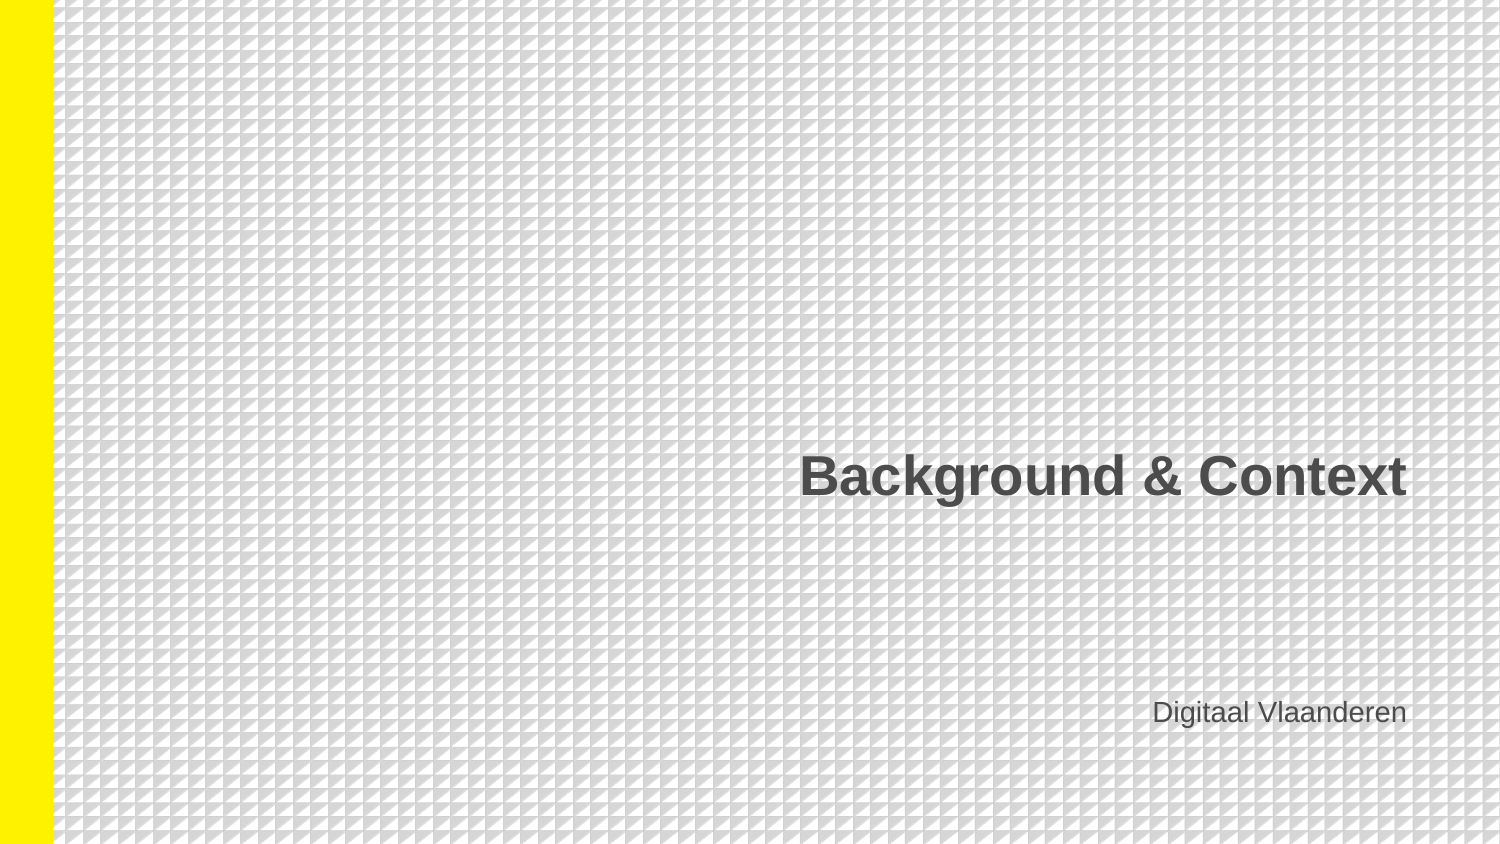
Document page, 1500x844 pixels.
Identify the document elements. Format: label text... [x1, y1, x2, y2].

text_box [0, 0, 54, 844]
subtitle Digitaal Vlaanderen [297, 631, 1423, 835]
title Background & Context [147, 246, 1423, 591]
picture [54, 0, 1500, 844]
